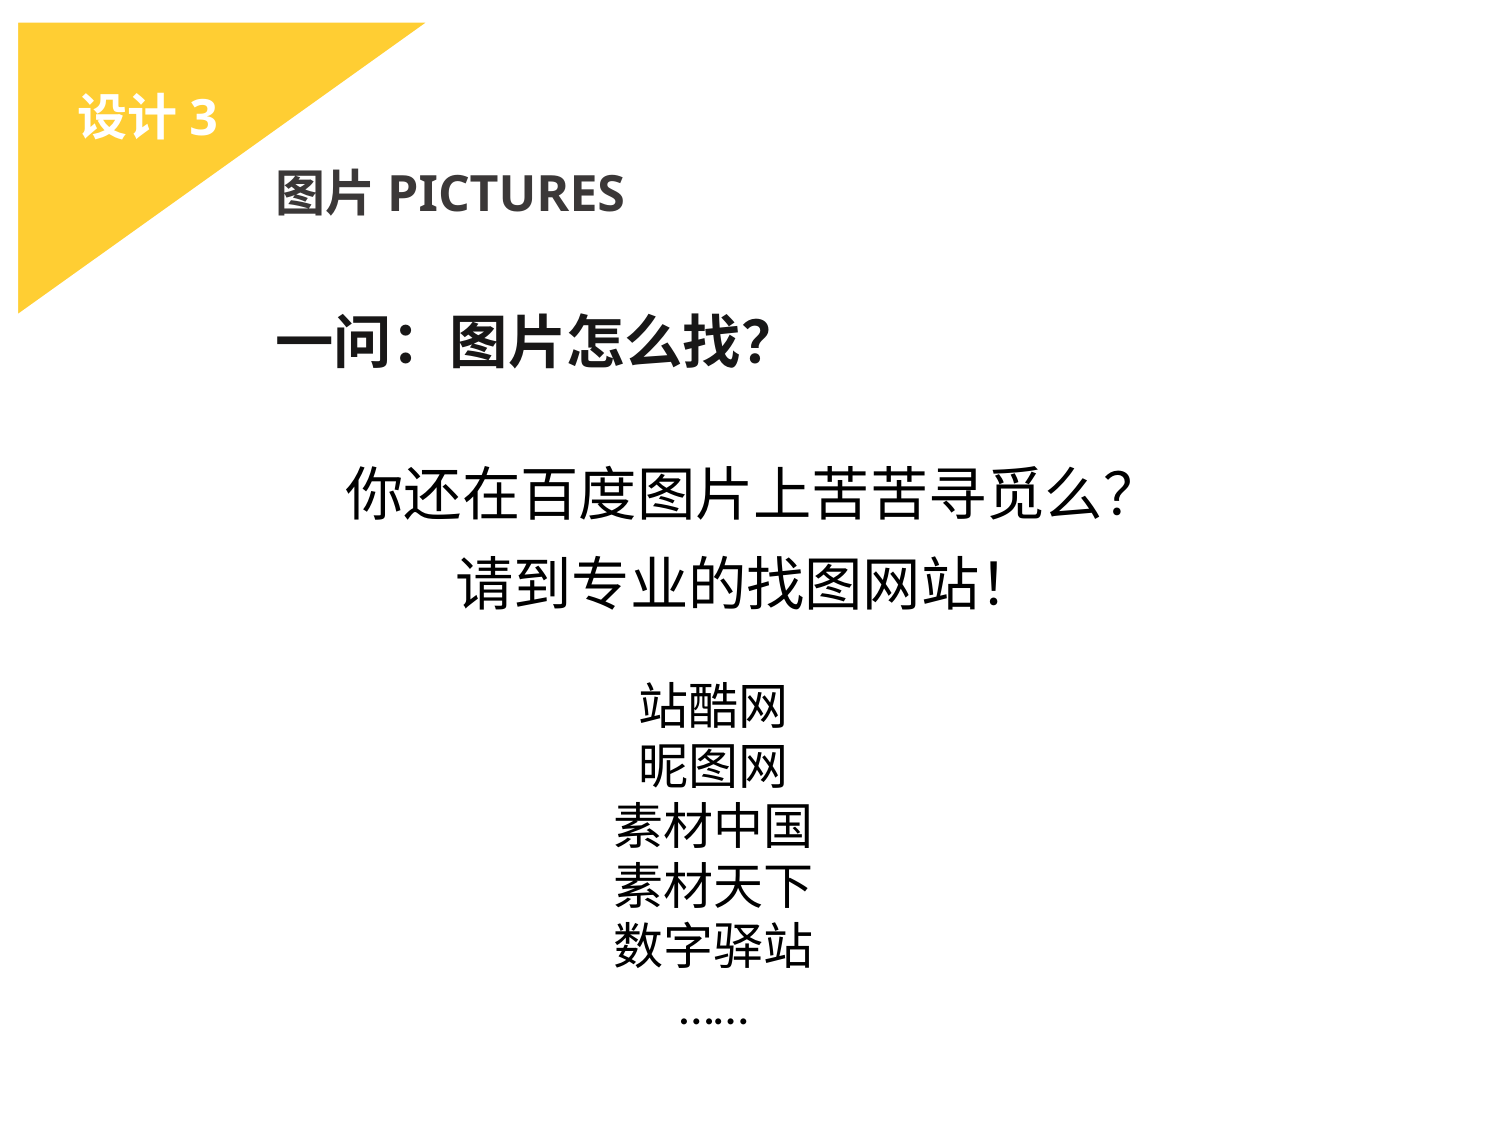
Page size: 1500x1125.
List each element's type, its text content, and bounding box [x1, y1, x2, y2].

text_box 设计3 [62, 78, 261, 153]
text_box [15, 19, 436, 320]
text_box 图片PICTURES [260, 153, 666, 229]
text_box 站酷网 昵图网 素材中国 素材天下 数字驿站 …… [462, 666, 965, 1042]
text_box 你还在百度图片上苦苦寻觅么？ [331, 449, 1221, 535]
text_box 请到专业的找图网站！ [440, 539, 1112, 625]
text_box 一问：图片怎么找？ [260, 298, 880, 383]
